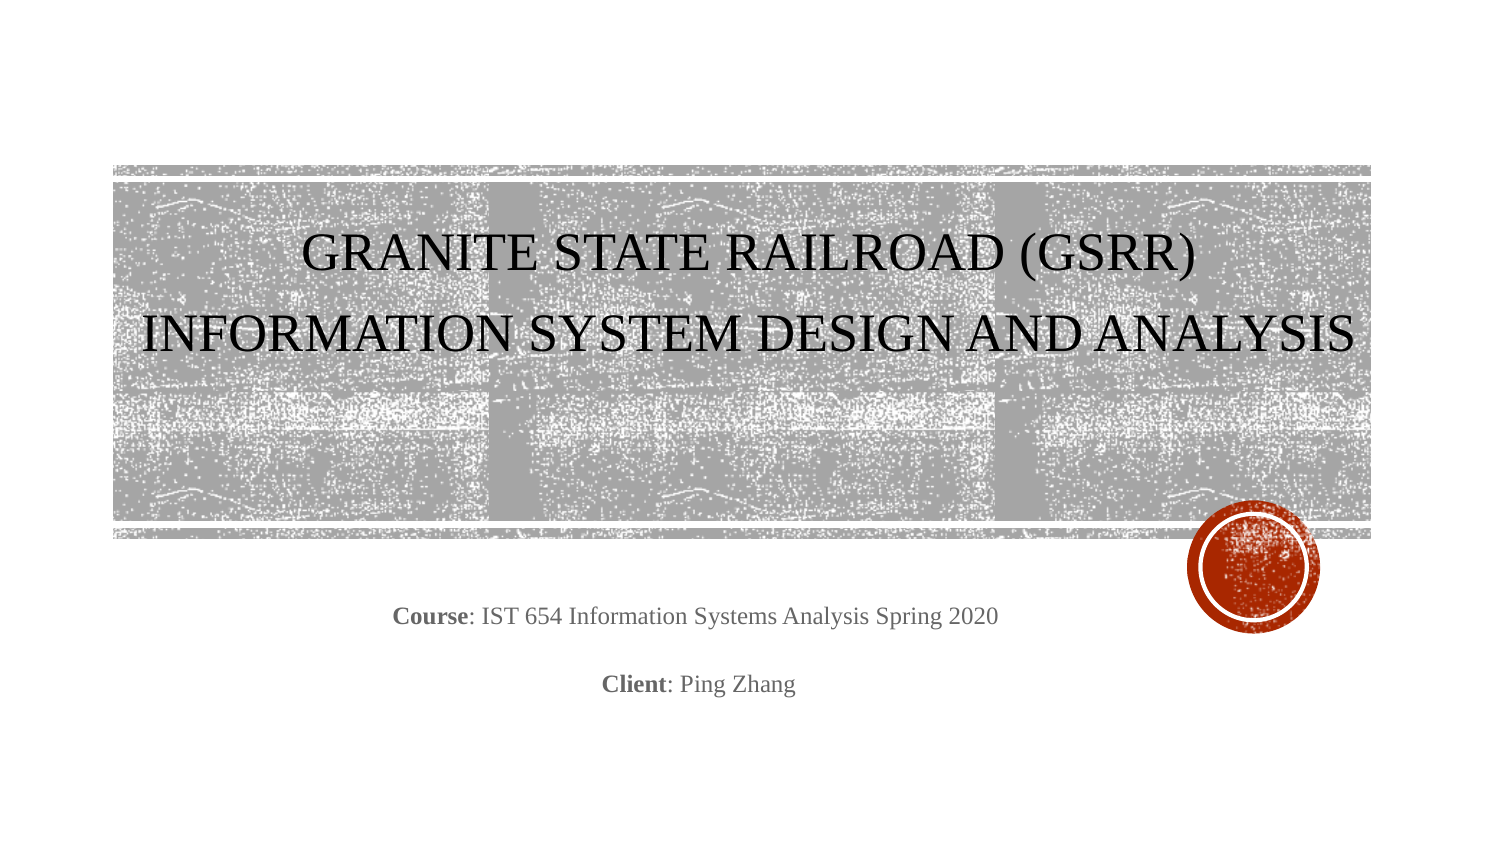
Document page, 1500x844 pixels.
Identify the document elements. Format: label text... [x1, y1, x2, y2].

subtitle Course: IST 654 Information Systems Analysis Spring 2020 Client: Ping Zhang [266, 580, 1132, 667]
title GRANITE STATE RAILROAD (GSRR) INFORMATION SYSTEM DESIGN AND ANALYSIS [51, 121, 1449, 378]
picture [1187, 500, 1321, 634]
